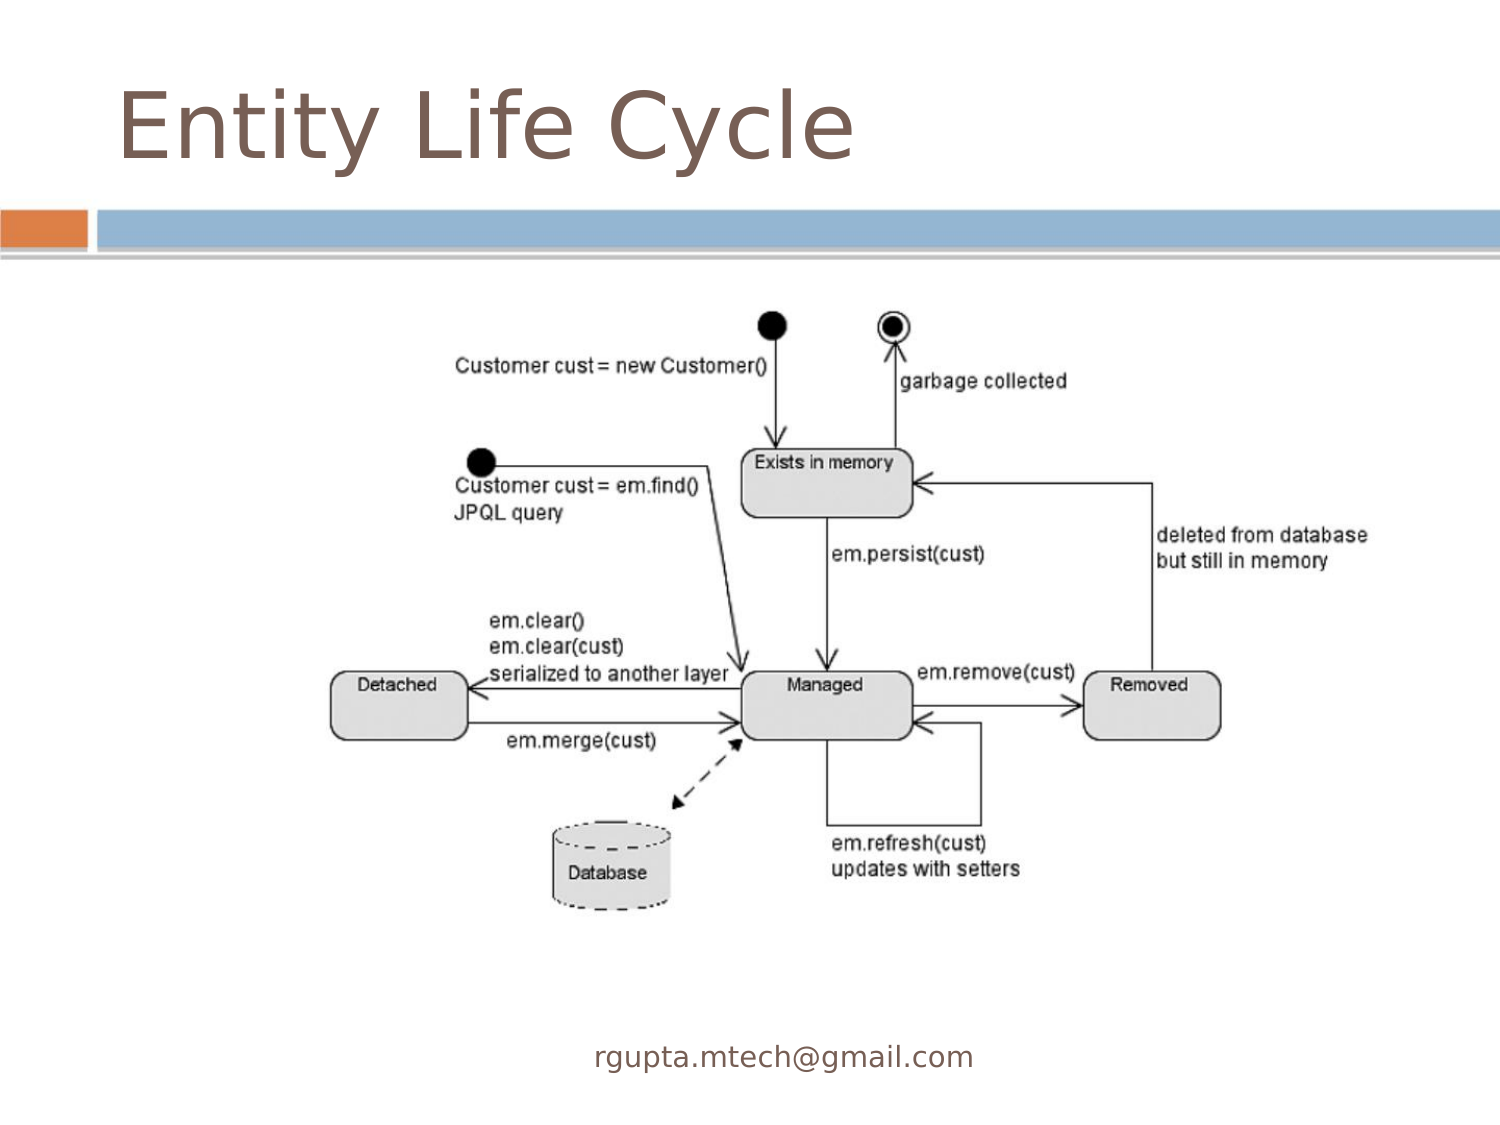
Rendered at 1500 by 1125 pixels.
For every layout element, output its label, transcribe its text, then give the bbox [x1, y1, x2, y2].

text_box [0, 0, 1500, 1125]
text_box rgupta.mtech@gmail.com [593, 1039, 999, 1074]
text_box Entity Life Cycle [115, 70, 882, 177]
